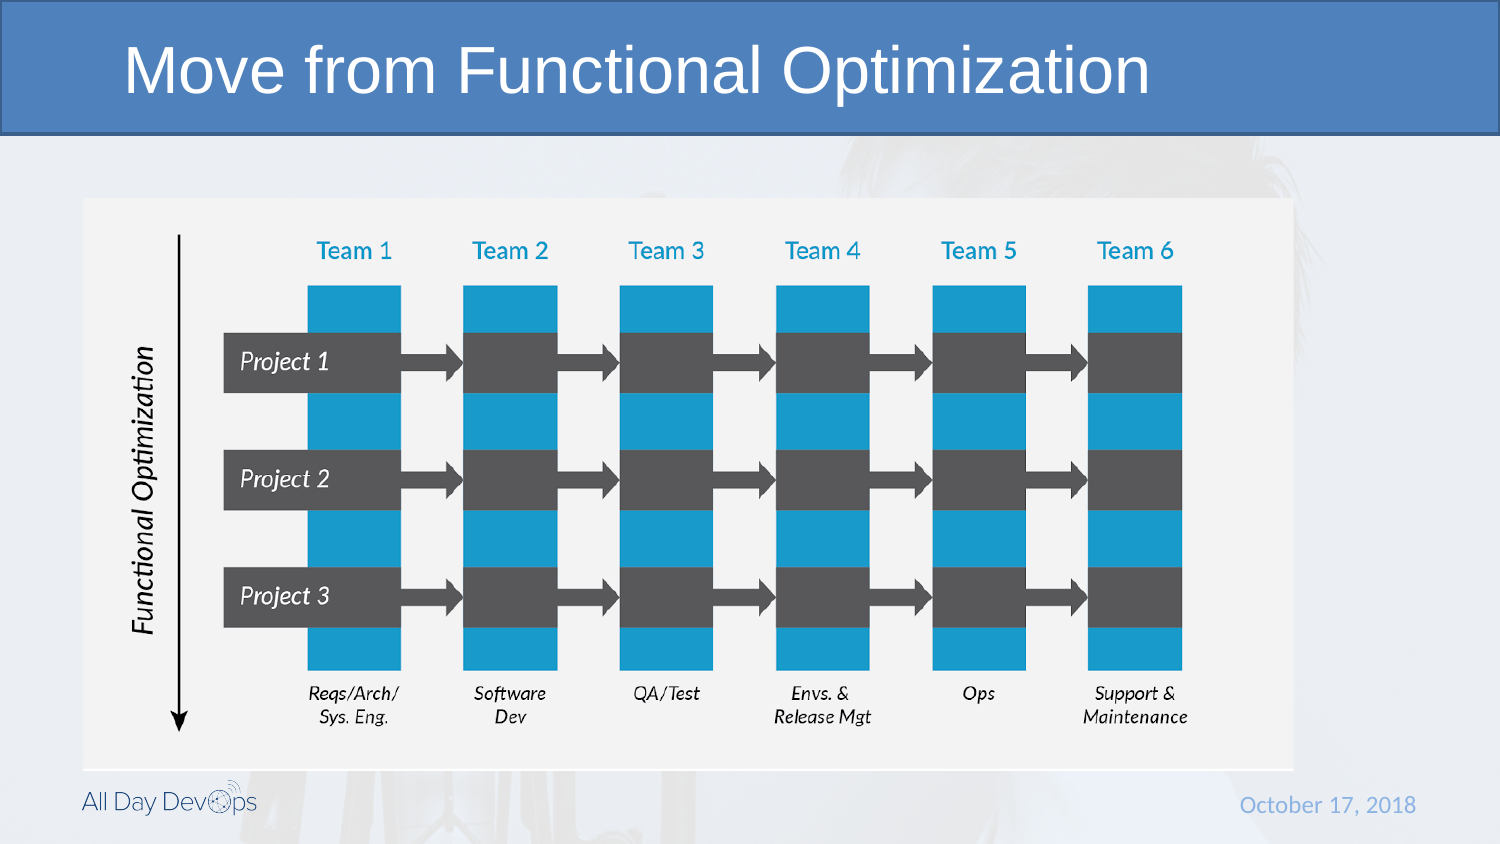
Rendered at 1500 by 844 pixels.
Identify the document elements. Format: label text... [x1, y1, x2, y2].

list Move from Functional Optimization [75, 0, 1413, 135]
picture [82, 198, 1294, 771]
picture [75, 776, 263, 822]
